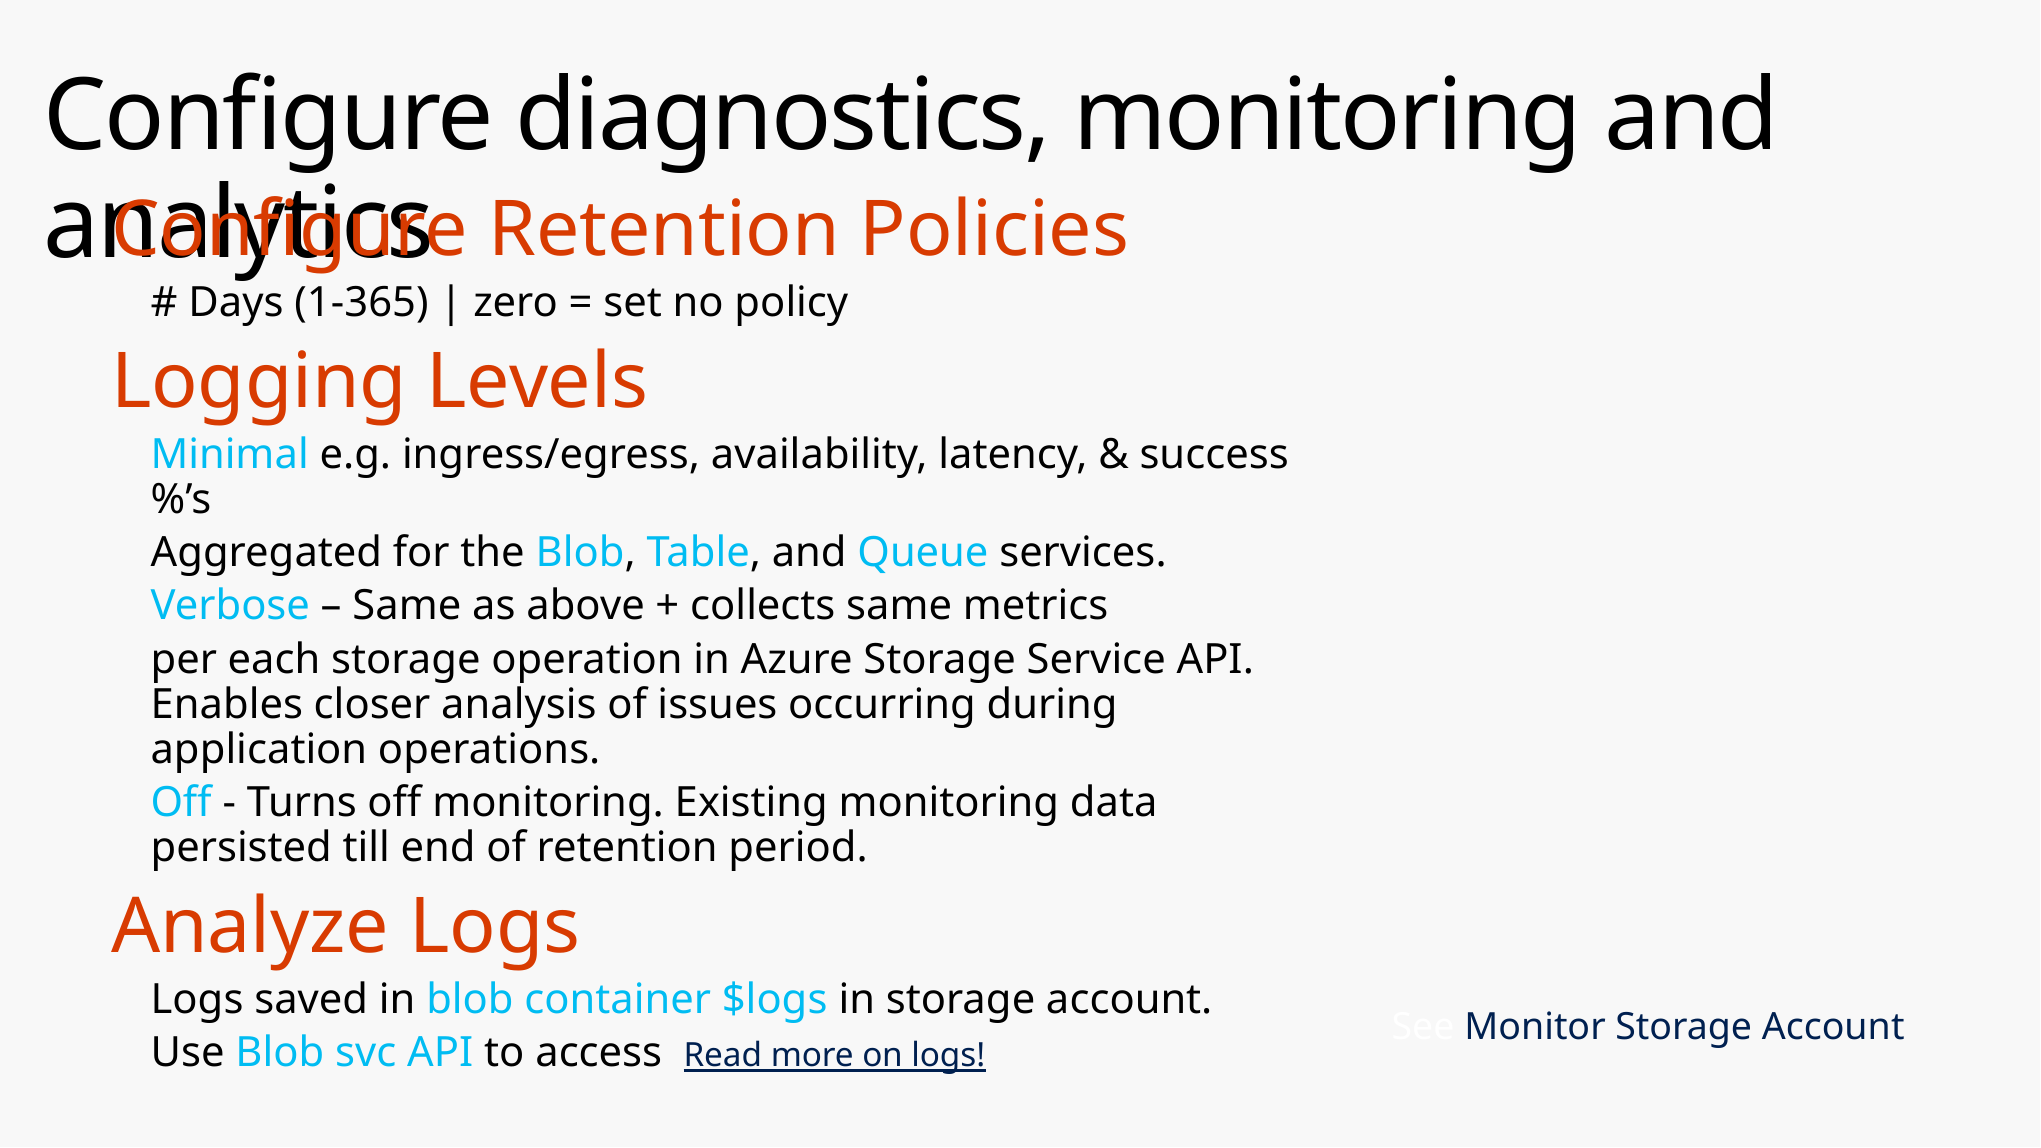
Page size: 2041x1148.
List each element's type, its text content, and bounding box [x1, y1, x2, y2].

text_box See Monitor Storage Account [1376, 994, 1920, 1061]
title Configure diagnostics, monitoring and analytics [20, 48, 1996, 199]
list Configure Retention Policies # Days (1-365) | zero = set no policy Logging Levels Minimal e.g. ingress/egress, availability, latency, & success %’s Aggregated for the Blob, Table, and Queue services. Verbose – Same as above + collects same metrics per each storage operation in Azure Storage Service API. Enables closer analysis of issues occurring during application operations. Off - Turns off monitoring. Existing monitoring data persisted till end of retention period. Analyze Logs Logs saved in blob container $logs in storage account. Use Blob svc API to access Read more on logs! [87, 173, 1345, 1148]
